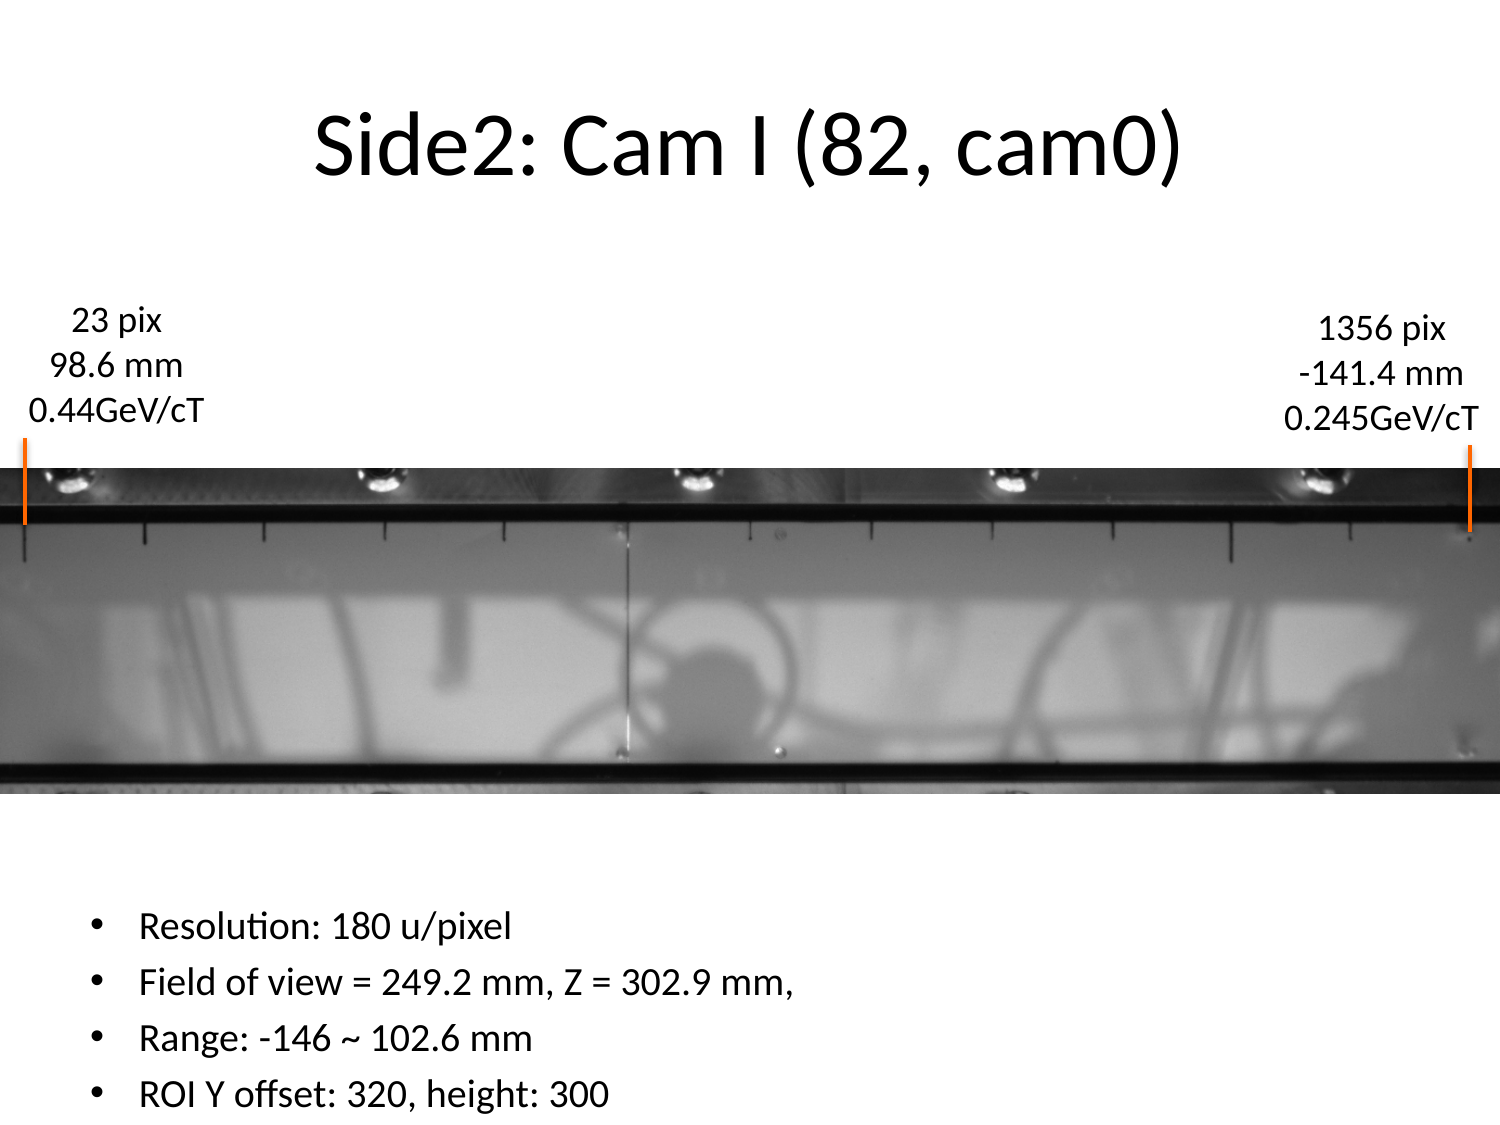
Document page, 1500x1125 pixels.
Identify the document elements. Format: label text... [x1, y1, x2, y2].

list Resolution: 180 u/pixel Field of view = 249.2 mm, Z = 302.9 mm, Range: -146 ~ 102.6 mm ROI Y offset: 320, height: 300 [75, 892, 1425, 1125]
picture [0, 467, 1500, 794]
text_box 23 pix 98.6 mm 0.44GeV/cT [0, 287, 233, 438]
title Side2: Cam I (82, cam0) [75, 45, 1425, 233]
text_box 1356 pix -141.4 mm 0.245GeV/cT [1263, 295, 1500, 446]
